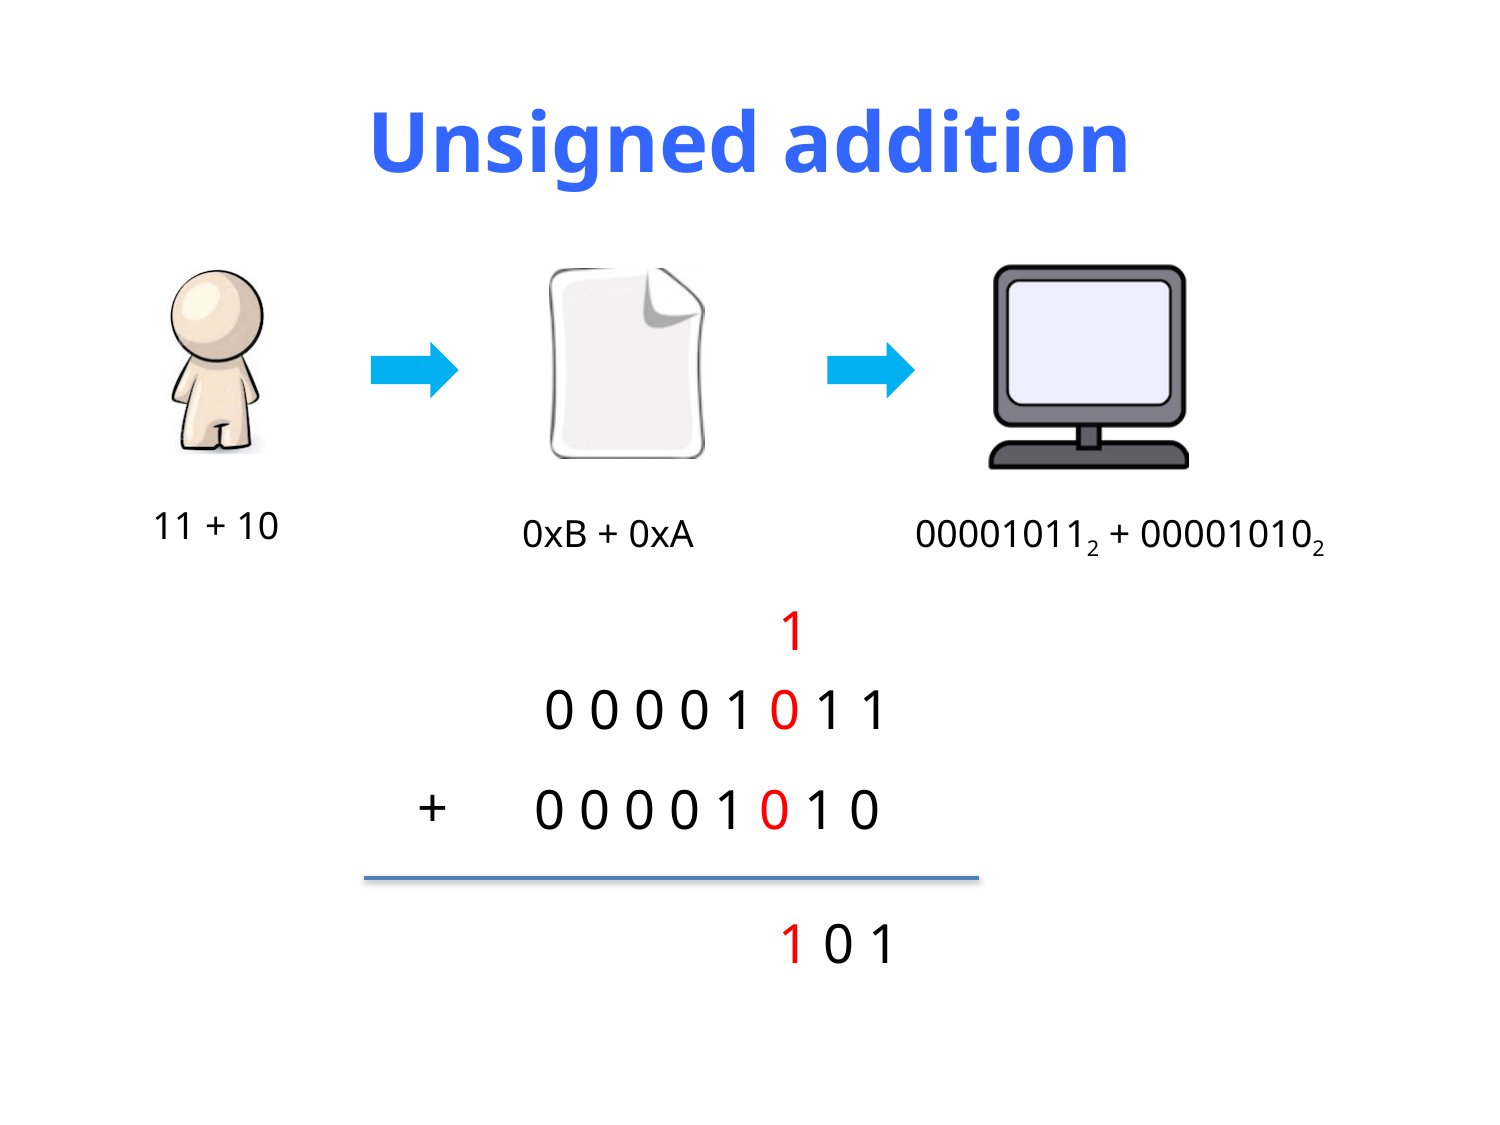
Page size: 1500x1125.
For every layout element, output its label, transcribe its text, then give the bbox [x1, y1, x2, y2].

text_box 000010112 + 000010102 [900, 502, 1340, 569]
text_box 0 0 0 0 1 0 1 0 [506, 767, 910, 848]
text_box 0 0 0 0 1 0 1 1 [529, 668, 906, 748]
text_box 1 [763, 589, 825, 669]
text_box + [402, 766, 464, 847]
text_box 11 + 10 [137, 495, 295, 555]
picture [164, 267, 266, 454]
picture [985, 262, 1189, 472]
text_box [368, 339, 461, 401]
text_box 0xB + 0xA [507, 502, 710, 563]
text_box 1 0 1 [735, 901, 929, 982]
picture [549, 267, 705, 459]
title Unsigned addition [75, 45, 1425, 233]
text_box [825, 339, 918, 401]
